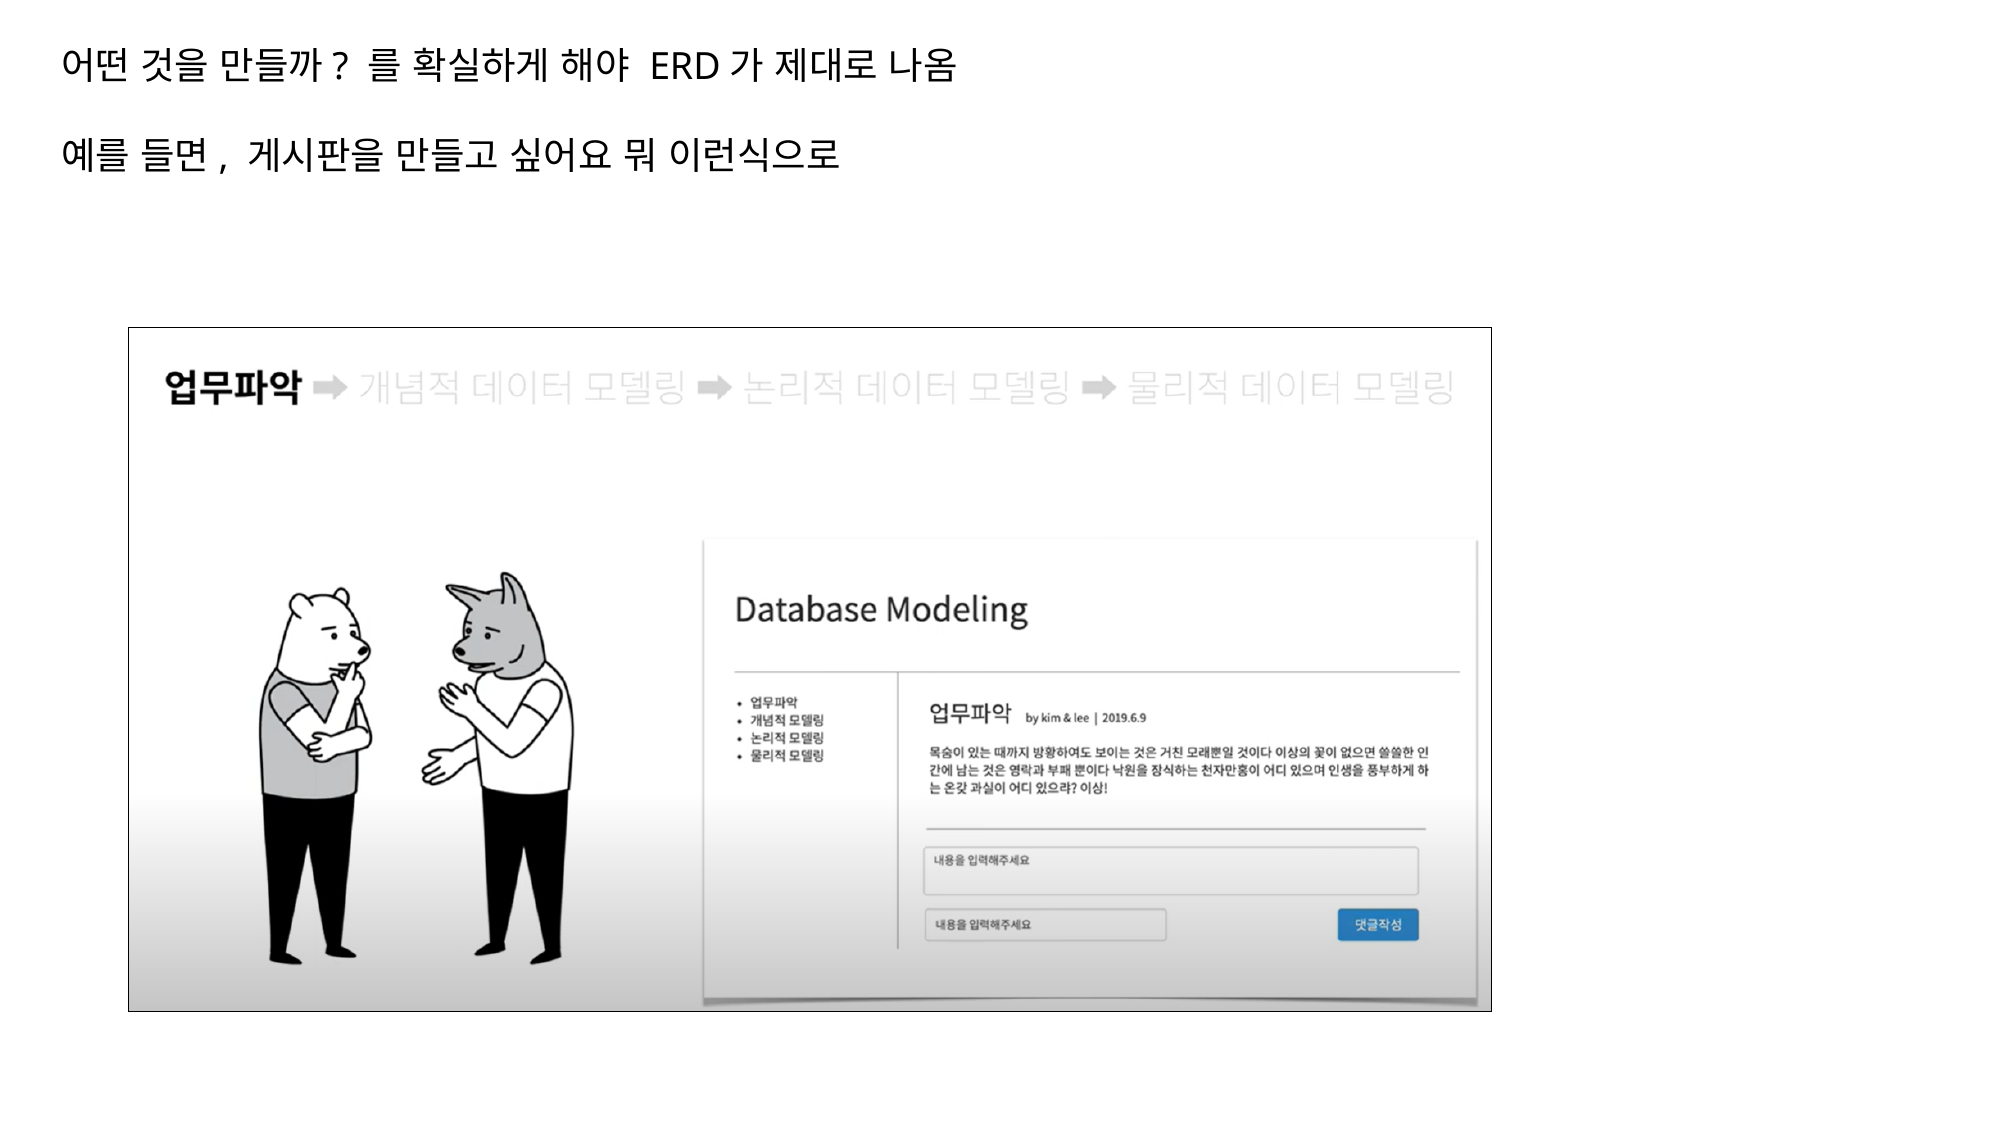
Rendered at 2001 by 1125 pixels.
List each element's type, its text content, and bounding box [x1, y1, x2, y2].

picture [128, 327, 1492, 1012]
text_box 어떤 것을 만들까? 를 확실하게 해야 ERD가 제대로 나옴 예를 들면, 게시판을 만들고 싶어요 뭐 이런식으로 [46, 34, 1828, 185]
